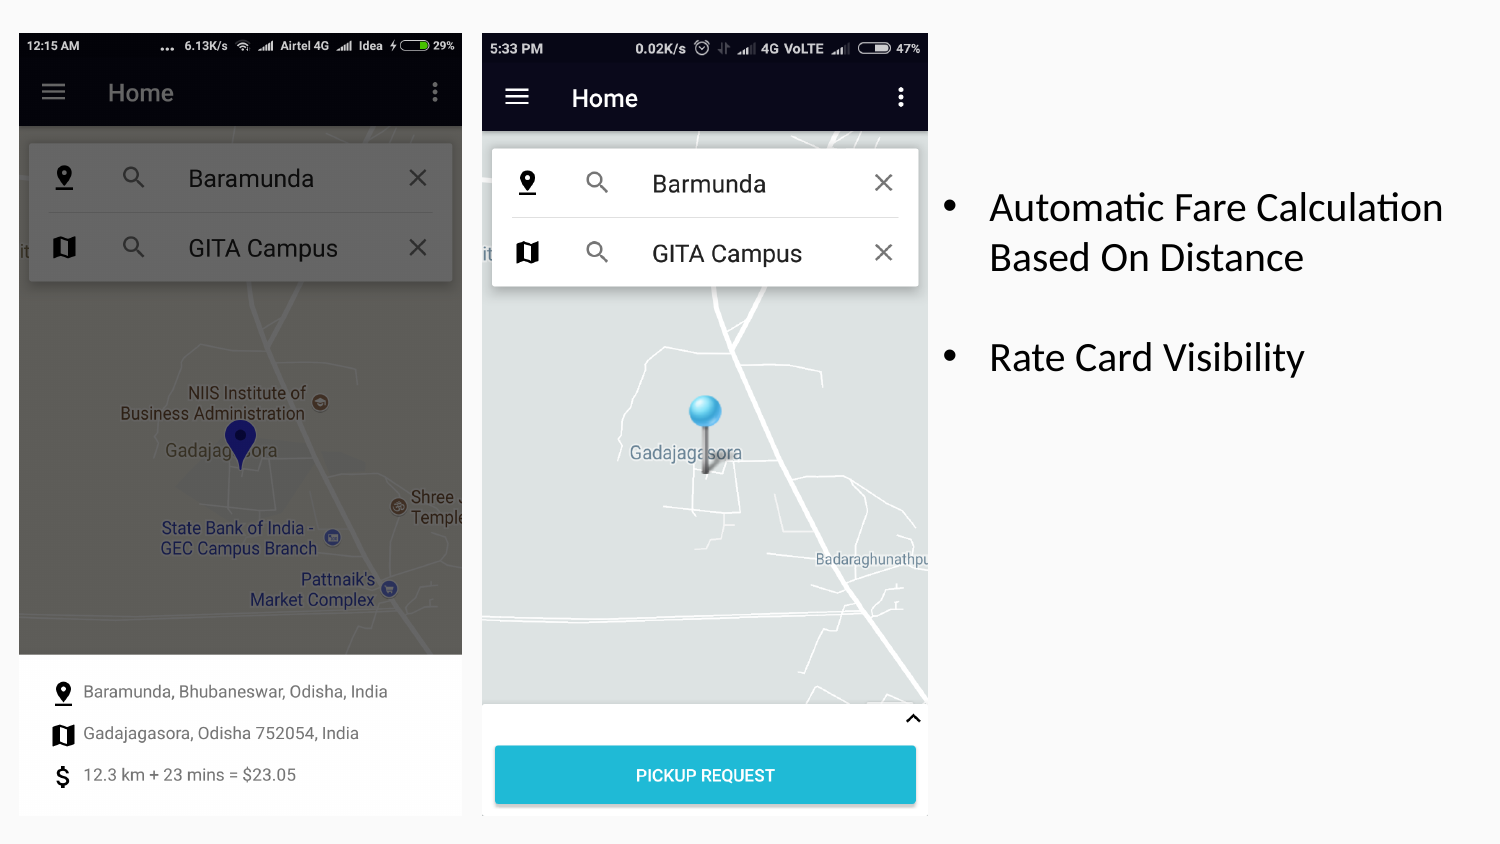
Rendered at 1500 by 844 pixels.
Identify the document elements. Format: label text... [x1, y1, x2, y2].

picture [482, 33, 928, 816]
text_box Automatic Fare Calculation Based On Distance Rate Card Visibility [933, 172, 1471, 423]
picture [18, 33, 463, 816]
